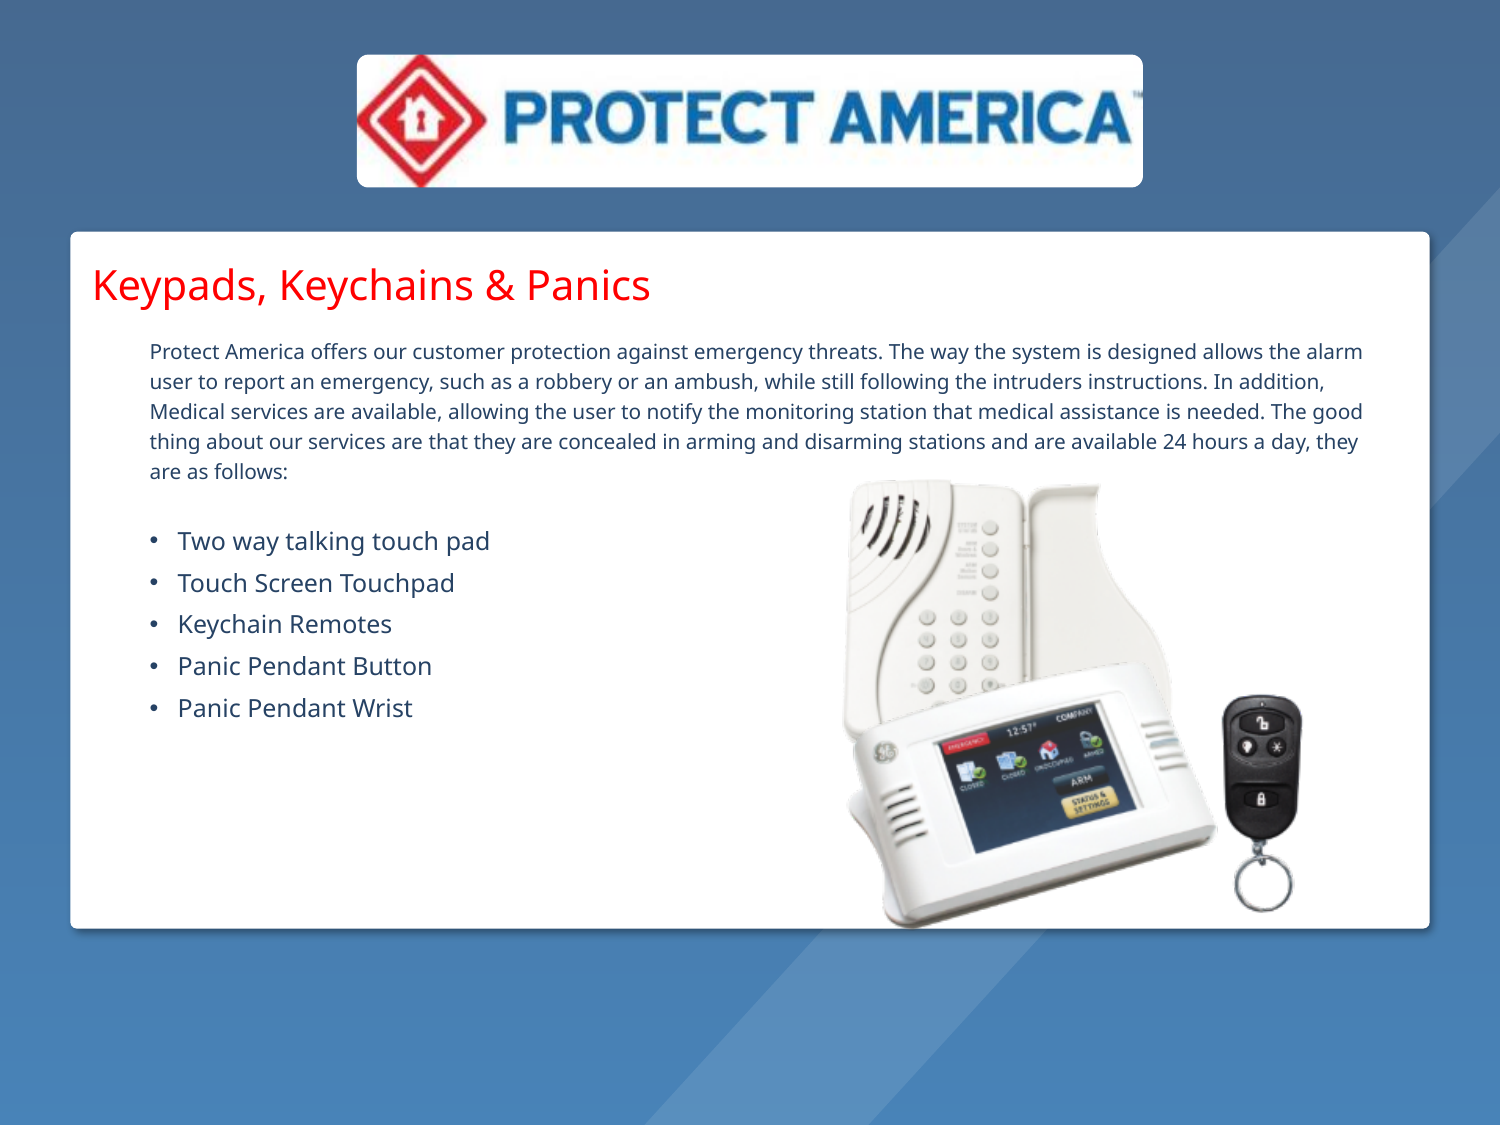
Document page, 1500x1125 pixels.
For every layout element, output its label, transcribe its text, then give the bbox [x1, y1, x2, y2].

text_box Protect America offers our customer protection against emergency threats. The way the system is designed allows the alarm user to report an emergency, such as a robbery or an ambush, while still following the intruders instructions. In addition, Medical services are available, allowing the user to notify the monitoring station that medical assistance is needed. The good thing about our services are that they are concealed in arming and disarming stations and are available 24 hours a day, they are as follows: Two way talking touch pad Touch Screen Touchpad Keychain Remotes Panic Pendant Button Panic Pendant Wrist [134, 326, 1409, 730]
text_box Keypads, Keychains & Panics [76, 255, 1328, 322]
picture [356, 54, 1143, 188]
picture [841, 479, 1366, 935]
